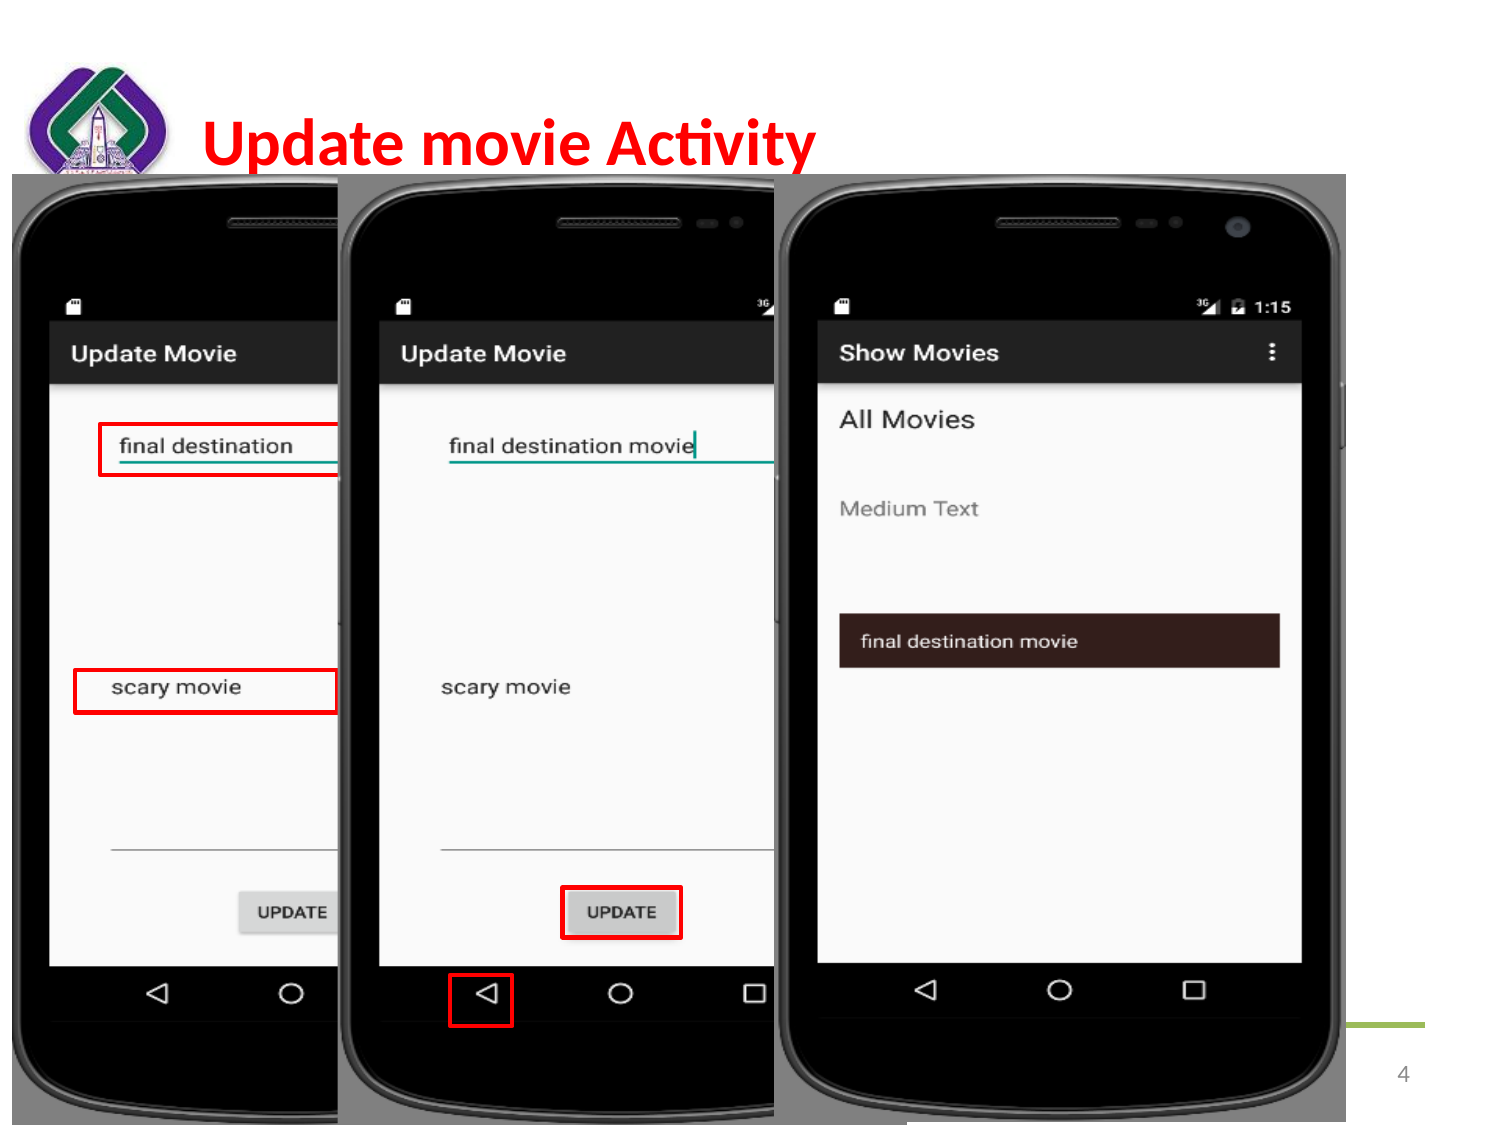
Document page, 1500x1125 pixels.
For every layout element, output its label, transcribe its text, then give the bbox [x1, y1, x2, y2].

slide_number 4 [1349, 1042, 1425, 1103]
picture [12, 62, 1346, 1125]
title Update movie Activity [187, 45, 1375, 233]
